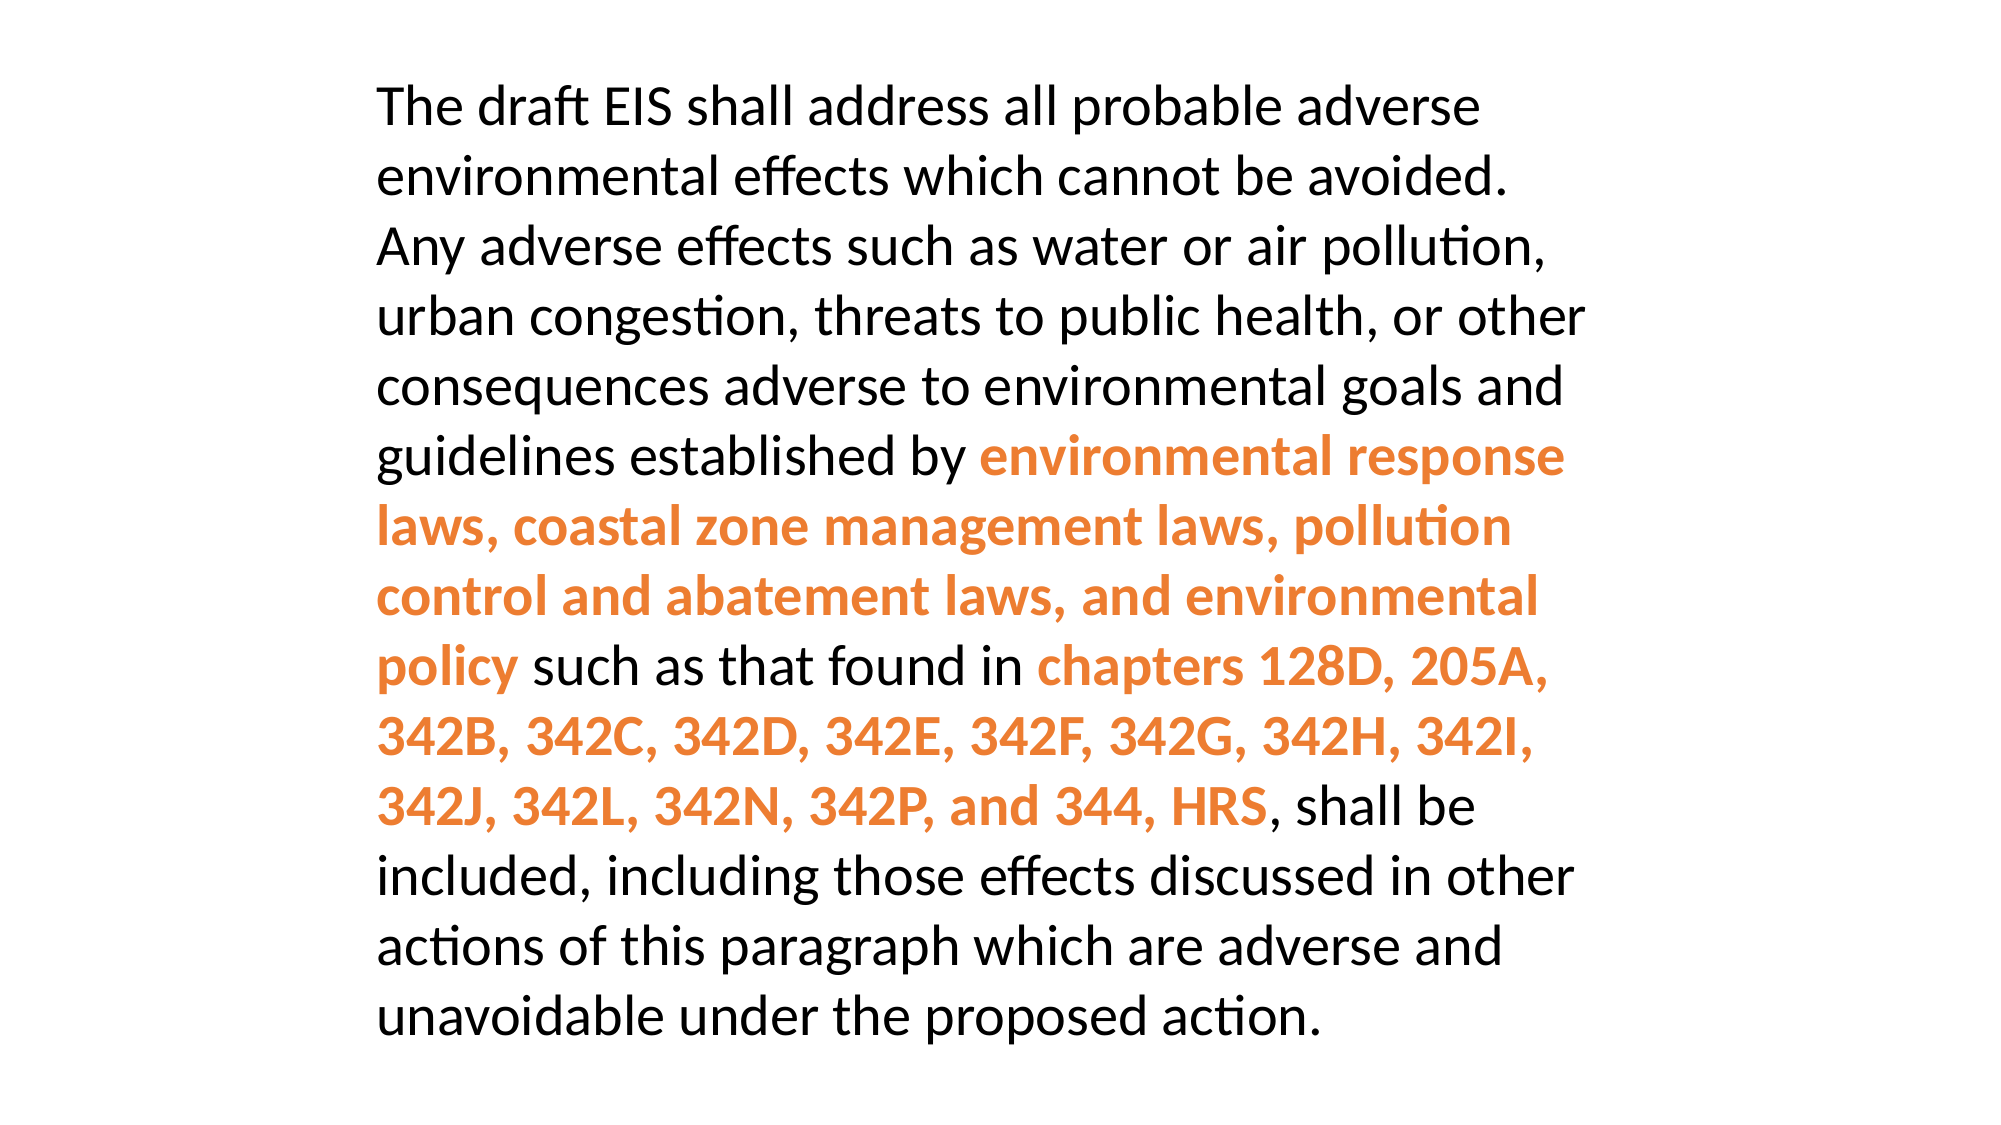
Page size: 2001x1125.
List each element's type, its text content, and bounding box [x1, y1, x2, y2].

text_box The draft EIS shall address all probable adverse environmental effects which cannot be avoided. Any adverse effects such as water or air pollution, urban congestion, threats to public health, or other consequences adverse to environmental goals and guidelines established by environmental response laws, coastal zone management laws, pollution control and abatement laws, and environmental policy such as that found in chapters 128D, 205A, 342B, 342C, 342D, 342E, 342F, 342G, 342H, 342I, 342J, 342L, 342N, 342P, and 344, HRS, shall be included, including those effects discussed in other actions of this paragraph which are adverse and unavoidable under the proposed action. [361, 60, 1622, 1055]
